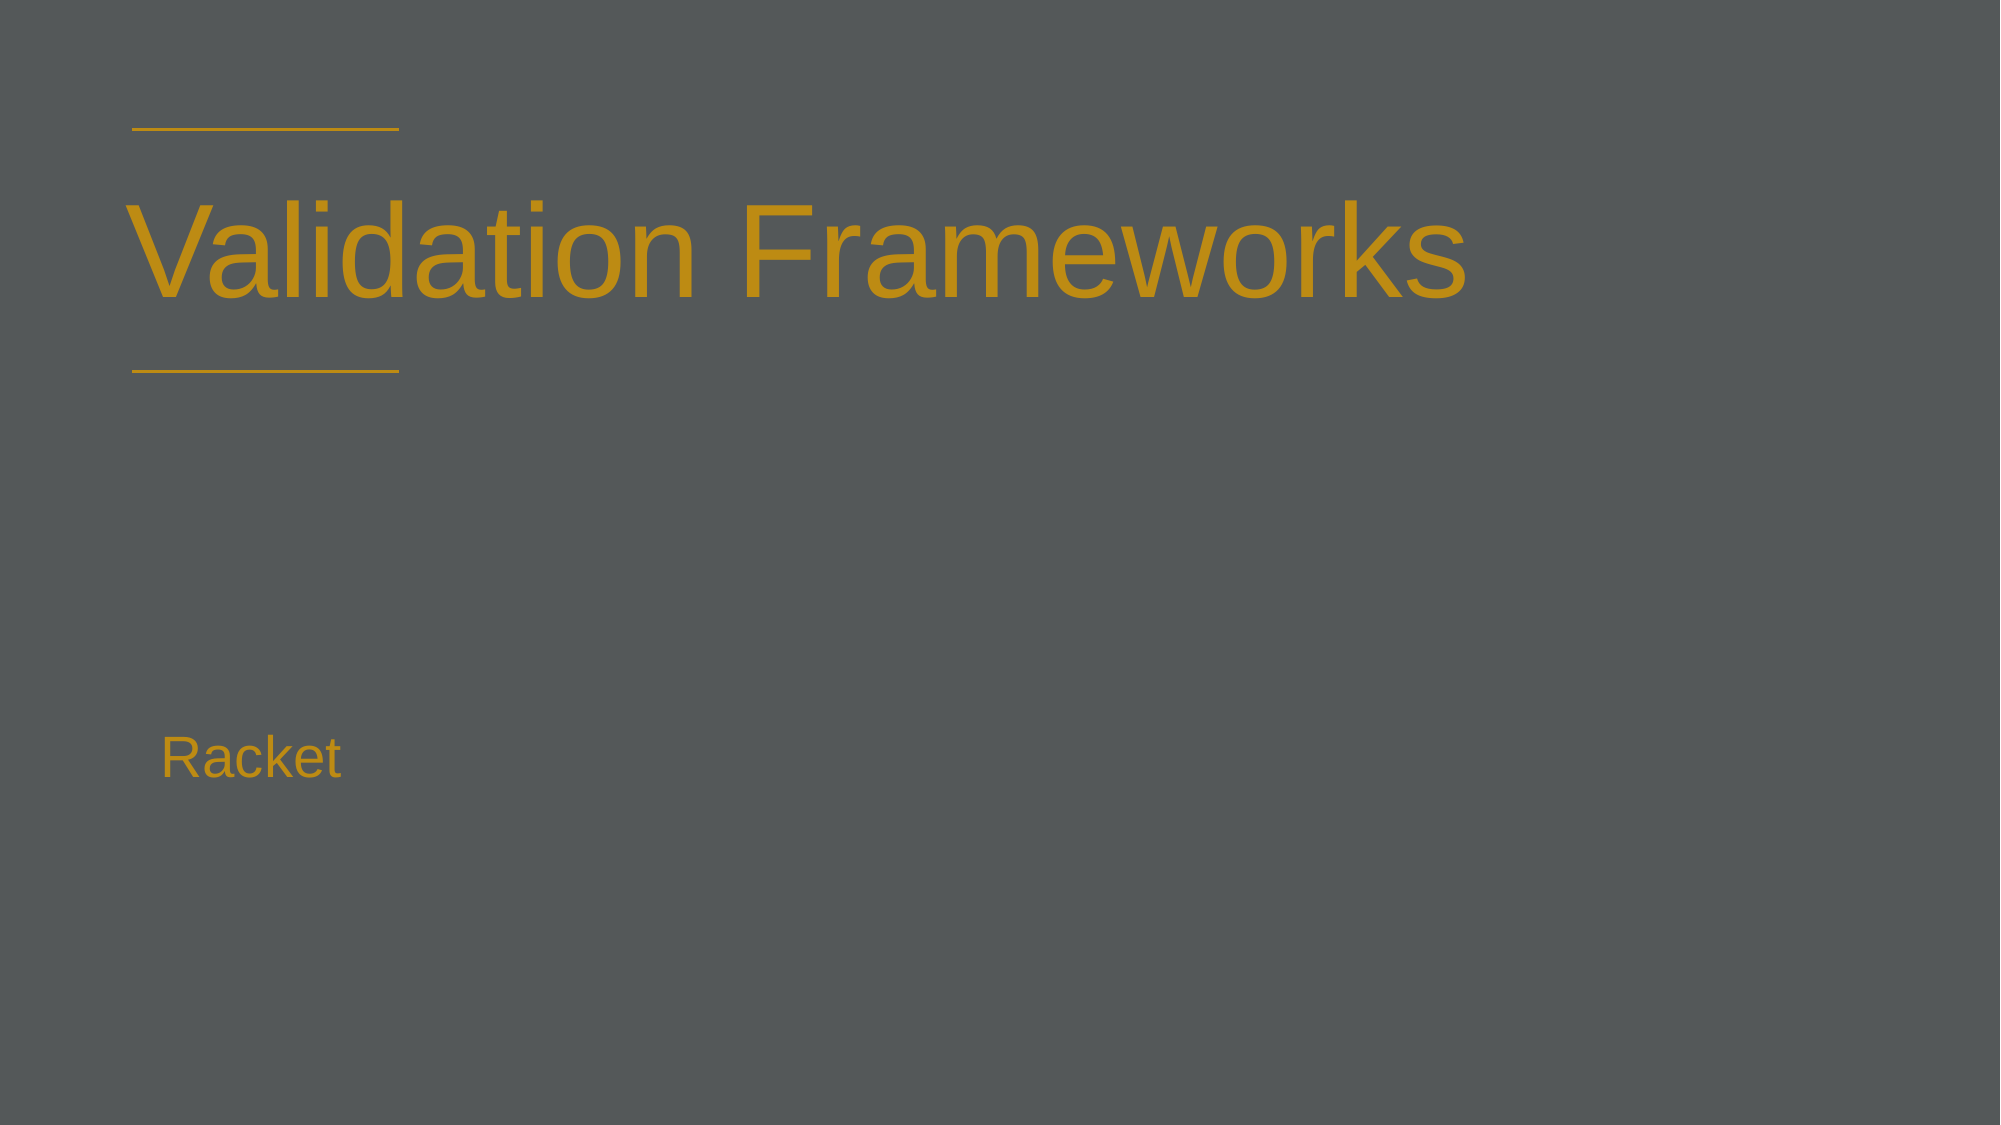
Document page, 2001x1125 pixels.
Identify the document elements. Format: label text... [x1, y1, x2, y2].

text_box Intro Coq Racket [110, 432, 1836, 1062]
title Validation Frameworks [110, 7, 1868, 500]
